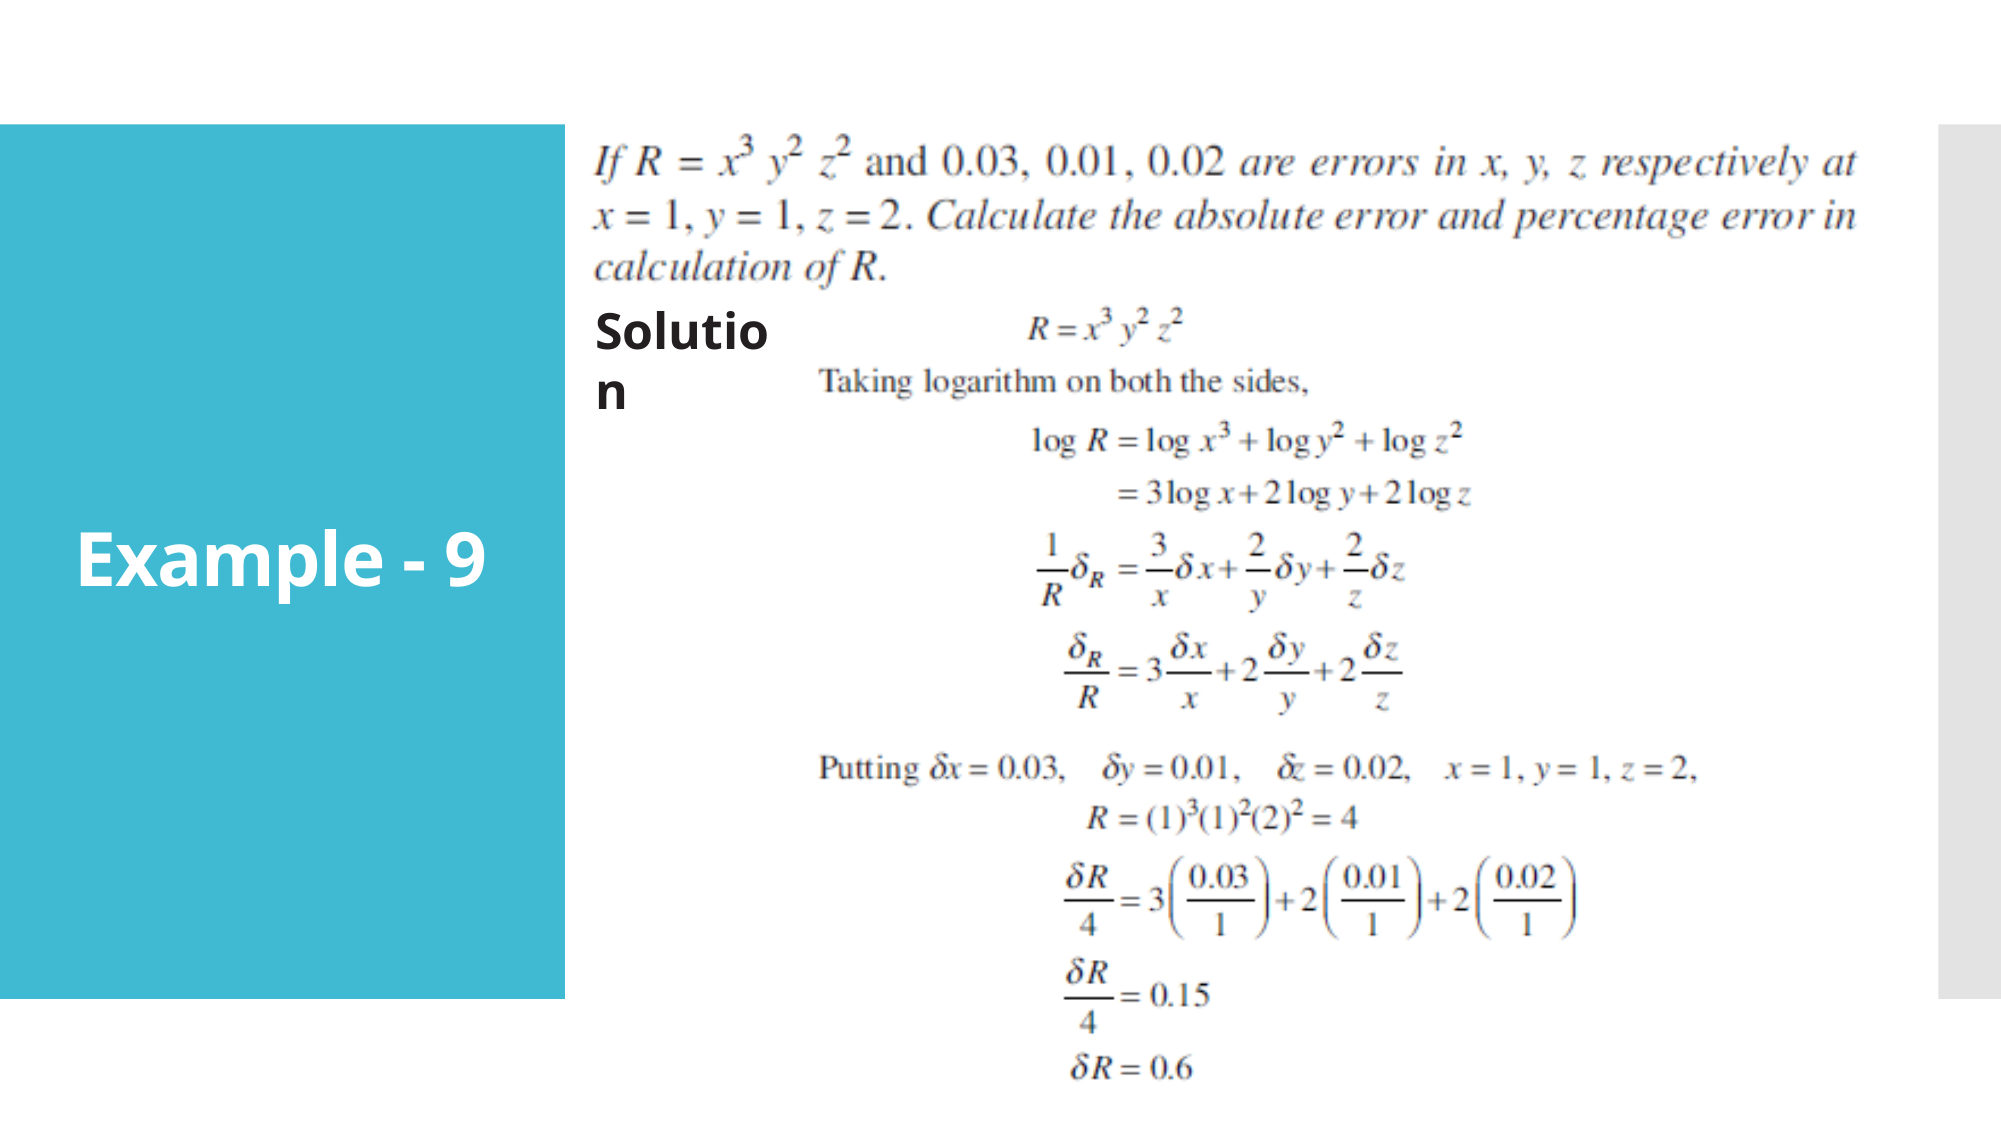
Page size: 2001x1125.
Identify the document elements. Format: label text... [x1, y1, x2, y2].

title Example - 9 [39, 184, 523, 940]
picture [580, 132, 1879, 293]
picture [817, 297, 1711, 1091]
text_box Solution [580, 293, 789, 427]
